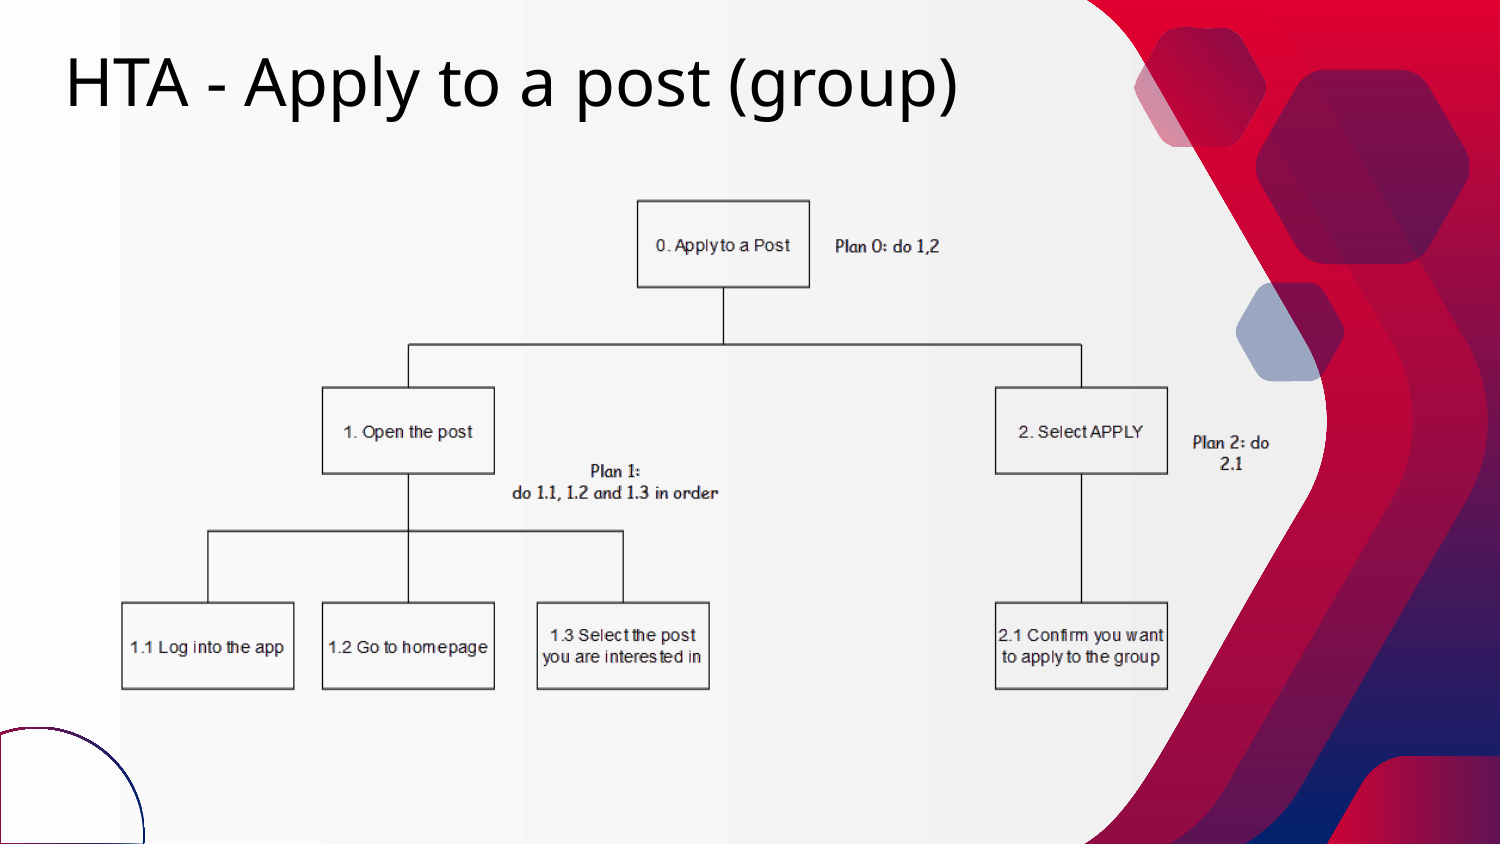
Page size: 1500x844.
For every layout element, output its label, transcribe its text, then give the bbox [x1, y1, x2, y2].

title HTA - Apply to a post (group) [49, 30, 1348, 129]
picture [99, 158, 1298, 732]
